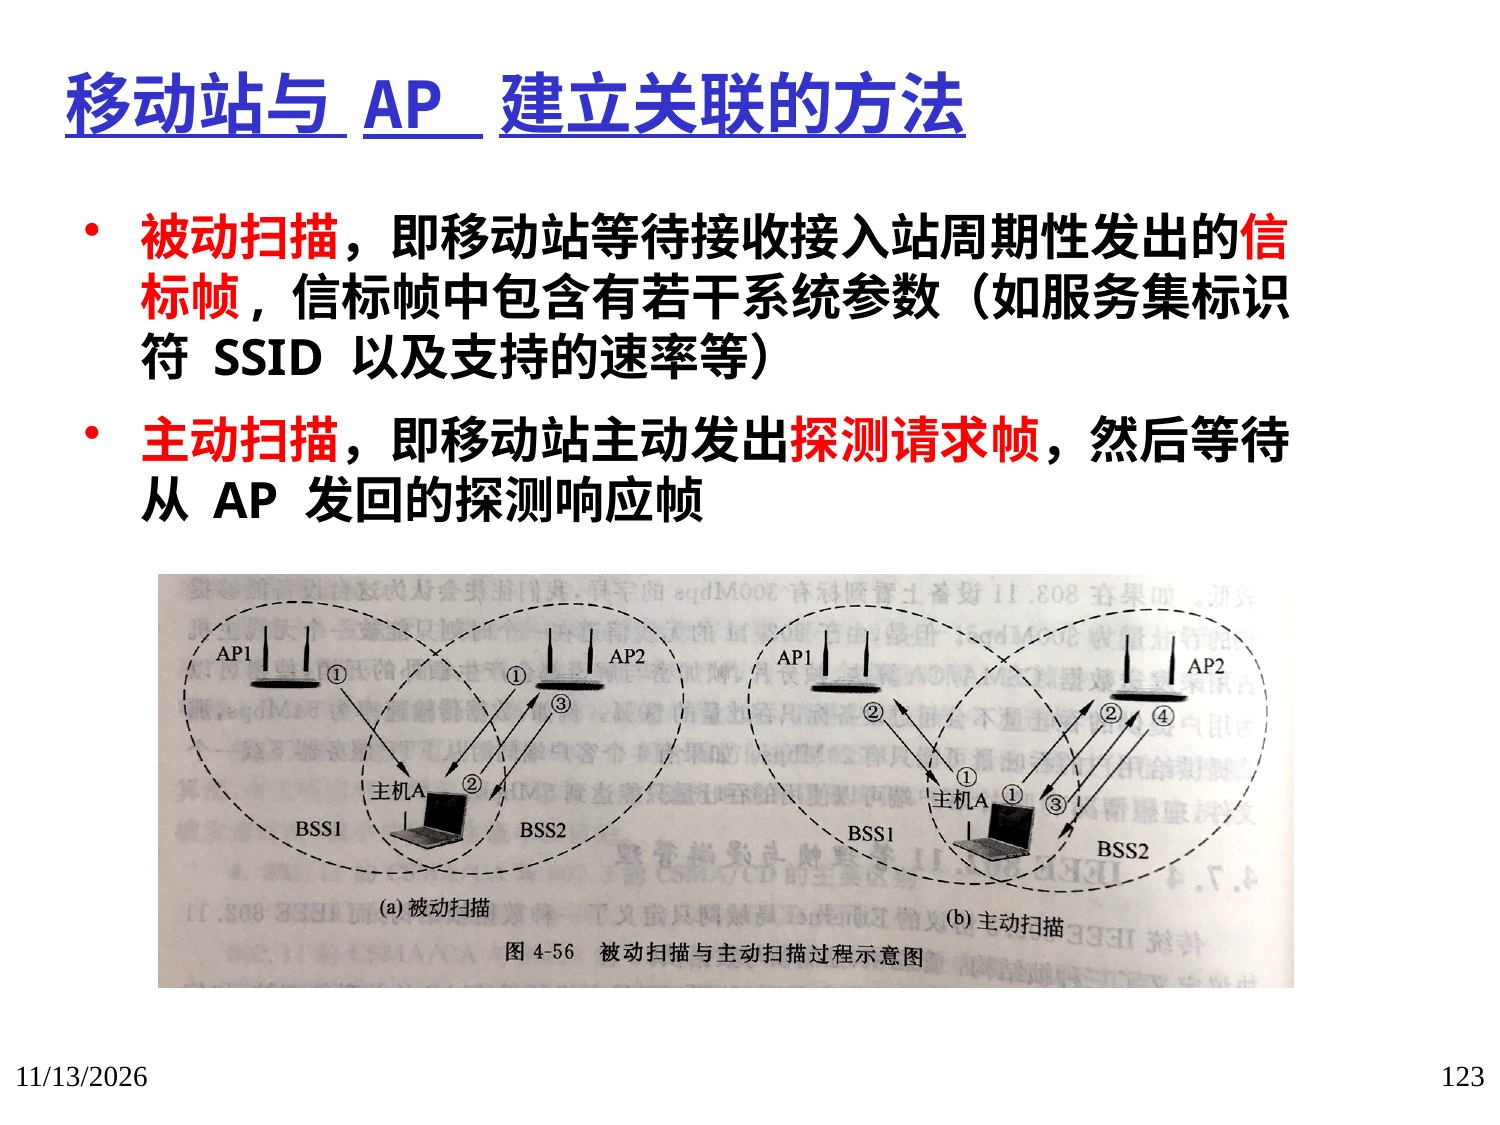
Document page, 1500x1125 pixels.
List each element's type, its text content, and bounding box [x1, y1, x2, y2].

picture [157, 574, 1295, 988]
text_box 移动站与 AP 建立关联的方法 [49, 37, 1325, 166]
text_box 被动扫描，即移动站等待接收接入站周期性发出的信标帧, 信标帧中包含有若干系统参数（如服务集标识符 SSID 以及支持的速率等） 主动扫描，即移动站主动发出探测请求帧，然后等待从 AP 发回的探测响应帧 [68, 198, 1344, 600]
slide_number 123 [1187, 1049, 1500, 1125]
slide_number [0, 1049, 313, 1125]
